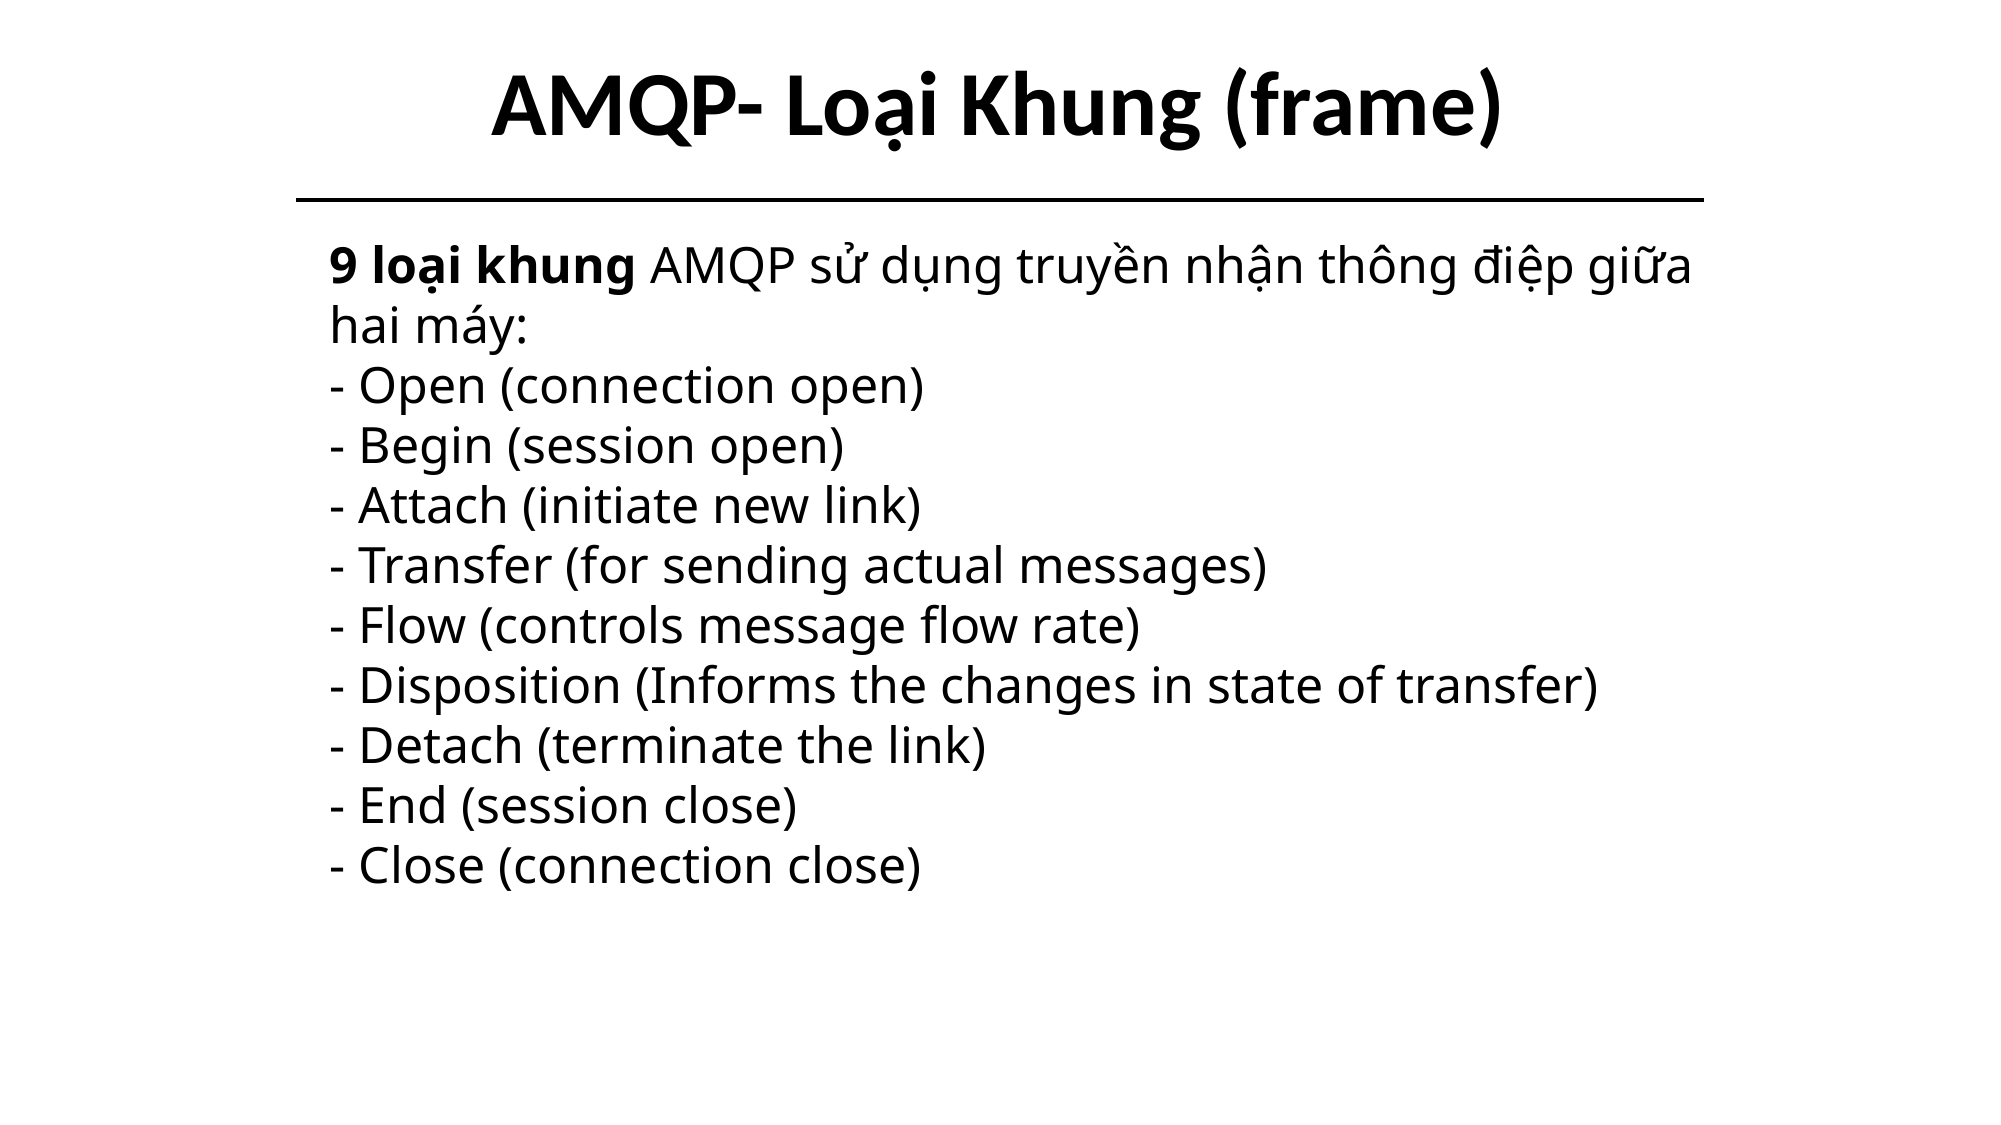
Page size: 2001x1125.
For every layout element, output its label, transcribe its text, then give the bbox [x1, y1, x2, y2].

title AMQP- Loại Khung (frame) [248, 37, 1749, 175]
text_box 9 loại khung AMQP sử dụng truyền nhận thông điệp giữa hai máy: - Open (connection open) - Begin (session open) - Attach (initiate new link) - Transfer (for sending actual messages) - Flow (controls message flow rate) - Disposition (Informs the changes in state of transfer) - Detach (terminate the link) - End (session close) - Close (connection close) [315, 226, 1749, 902]
